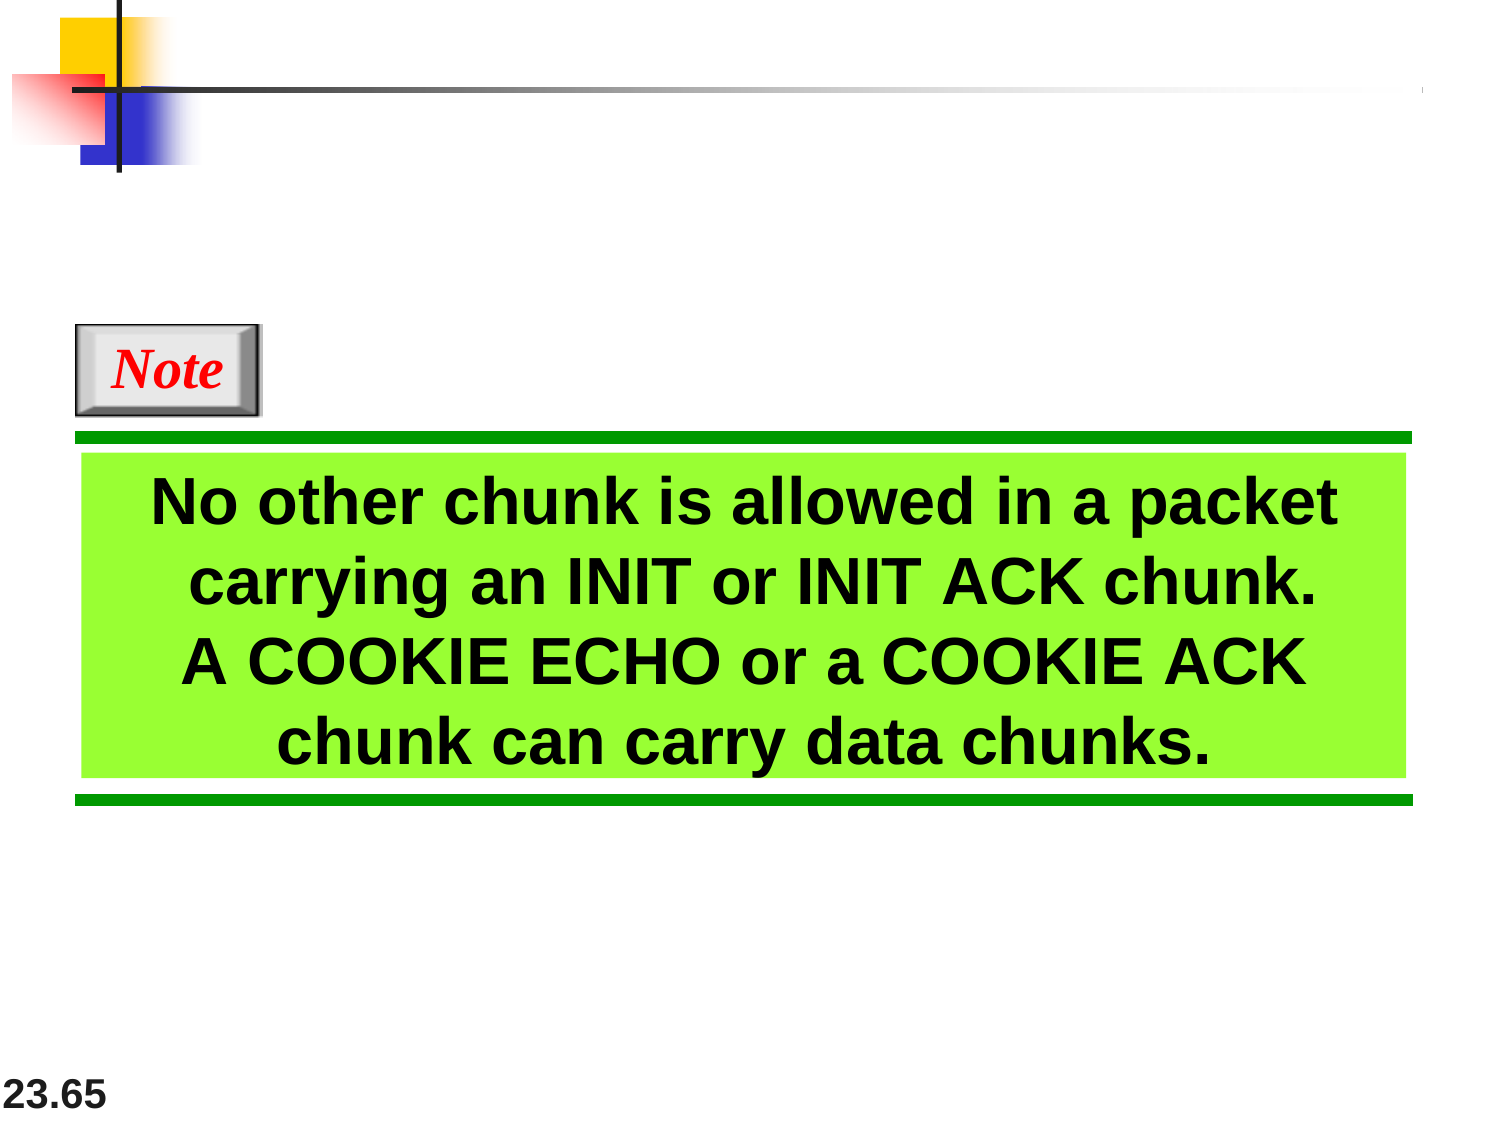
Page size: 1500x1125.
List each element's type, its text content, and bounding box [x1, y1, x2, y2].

slide_number 23.27 [0, 1068, 114, 1125]
text_box No other chunk is allowed in a packet carrying an INIT or INIT ACK chunk. A COOKIE ECHO or a COOKIE ACK chunk can carry data chunks. [81, 452, 1407, 779]
picture [12, 17, 1423, 165]
title Note [109, 426, 228, 519]
picture [74, 324, 263, 419]
